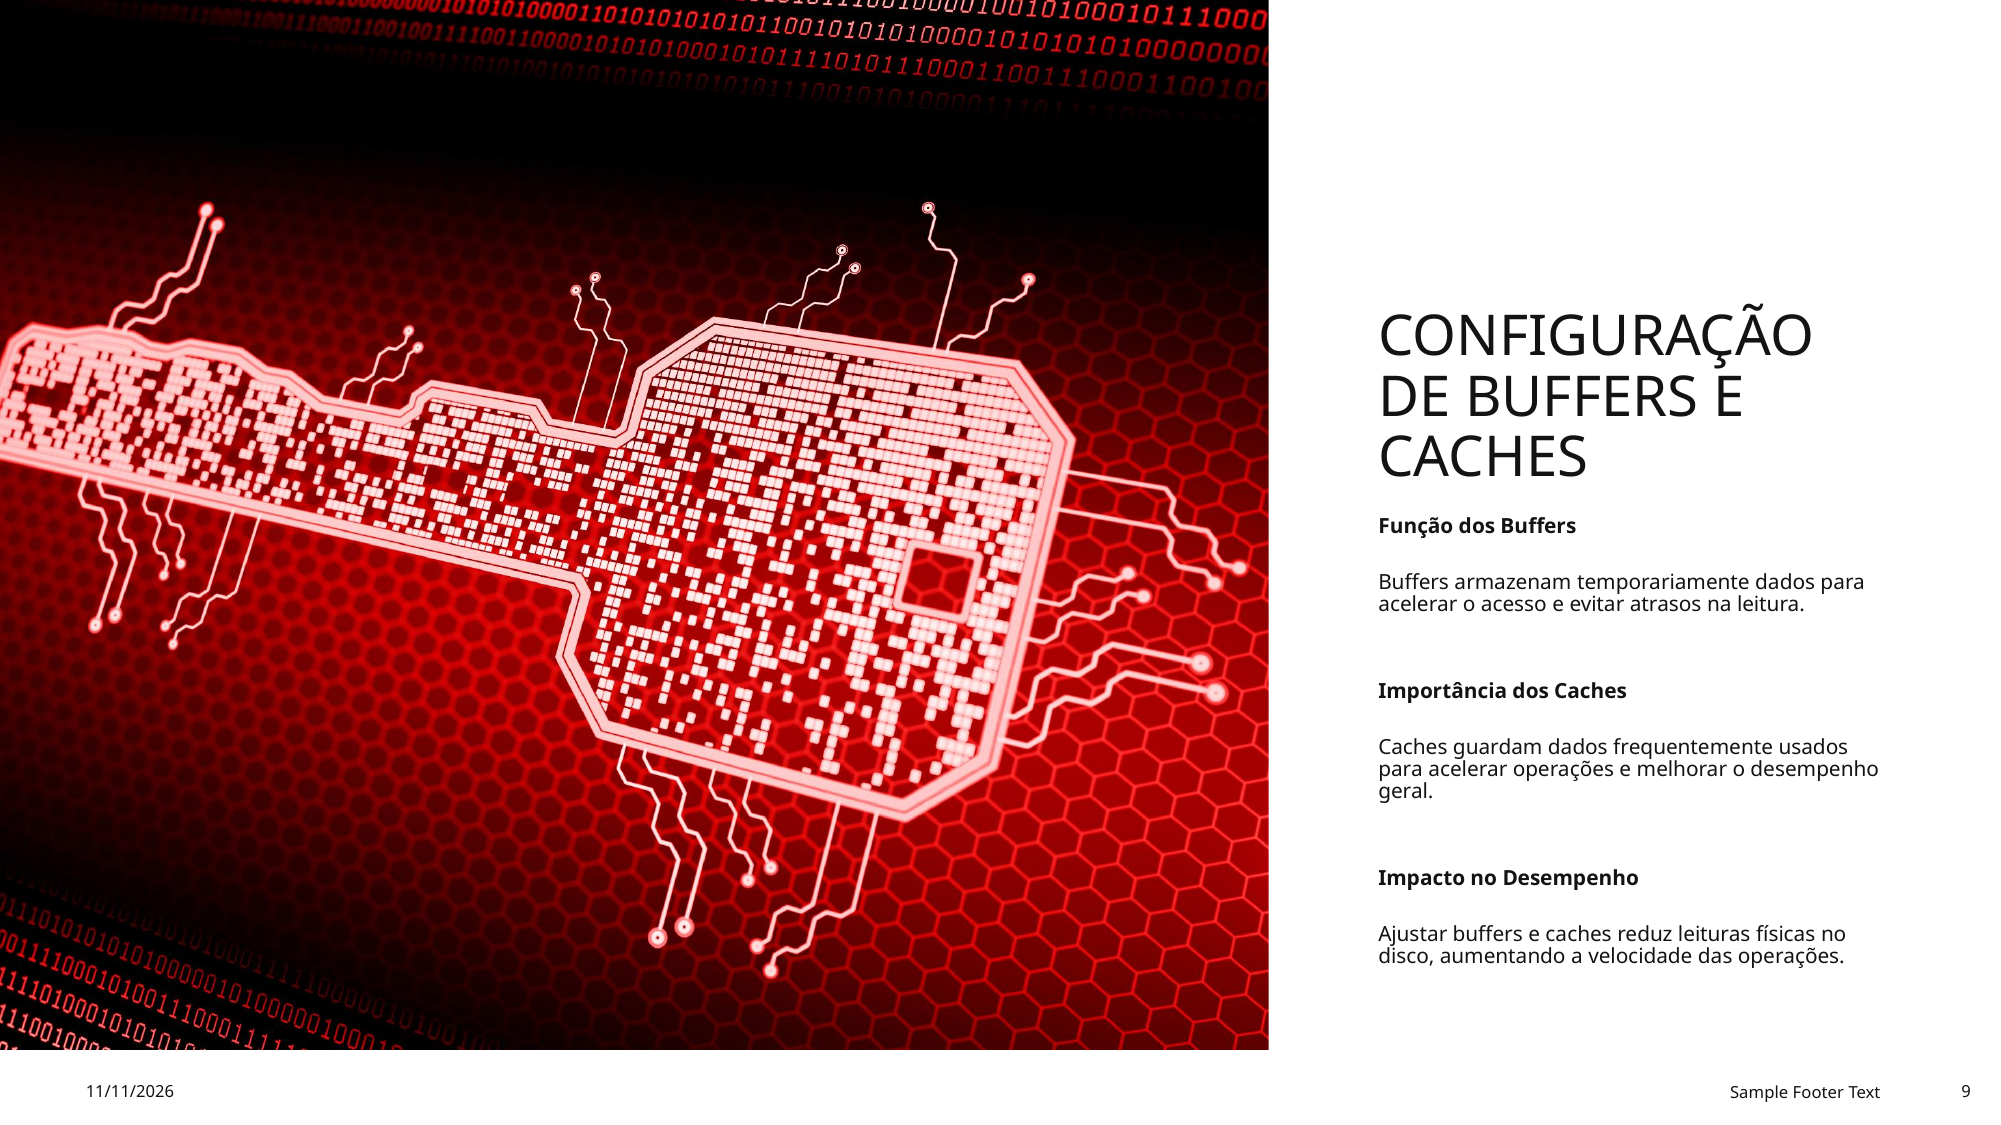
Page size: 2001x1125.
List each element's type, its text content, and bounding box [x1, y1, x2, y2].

slide_number 9 [1910, 1064, 1986, 1120]
footer Sample Footer Text [1458, 1064, 1896, 1120]
title Configuração de buffers e caches [1363, 176, 1901, 497]
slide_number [70, 1064, 537, 1120]
text_box Função dos Buffers Buffers armazenam temporariamente dados para acelerar o acesso e evitar atrasos na leitura. Importância dos Caches Caches guardam dados frequentemente usados para acelerar operações e melhorar o desempenho geral. Impacto no Desempenho Ajustar buffers e caches reduz leituras físicas no disco, aumentando a velocidade das operações. [1363, 508, 1901, 993]
picture [0, 0, 1269, 1050]
